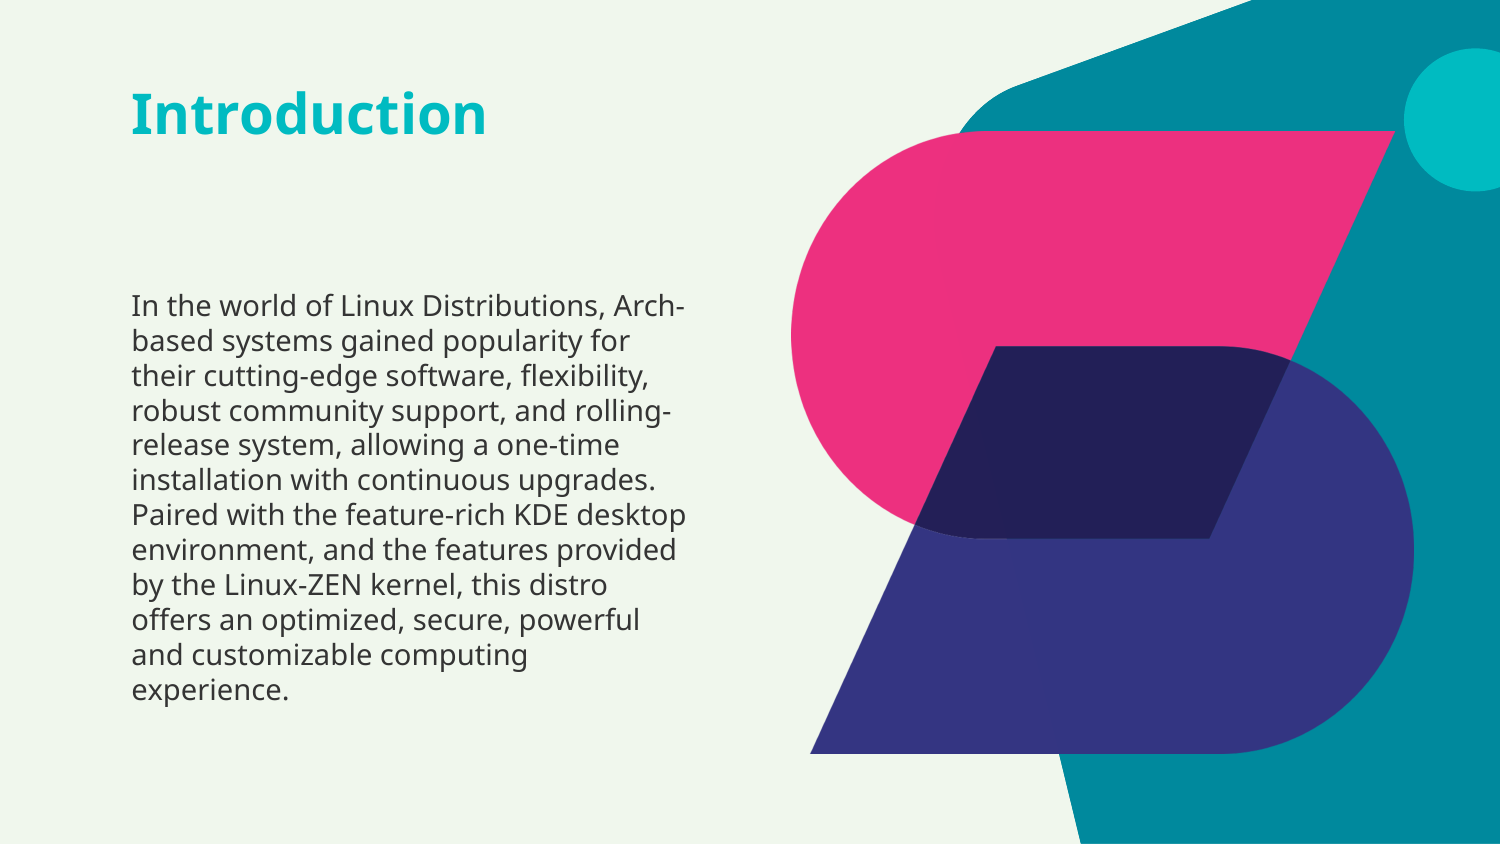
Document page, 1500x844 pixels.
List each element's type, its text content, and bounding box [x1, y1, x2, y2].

picture [791, 131, 1414, 755]
text_box [1403, 48, 1500, 192]
subtitle In the world of Linux Distributions, Arch-based systems gained popularity for their cutting-edge software, flexibility, robust community support, and rolling-release system, allowing a one-time installation with continuous upgrades. Paired with the feature-rich KDE desktop environment, and the features provided by the Linux-ZEN kernel, this distro offers an optimized, secure, powerful and customizable computing experience. [116, 271, 709, 756]
title Introduction [116, 63, 802, 202]
